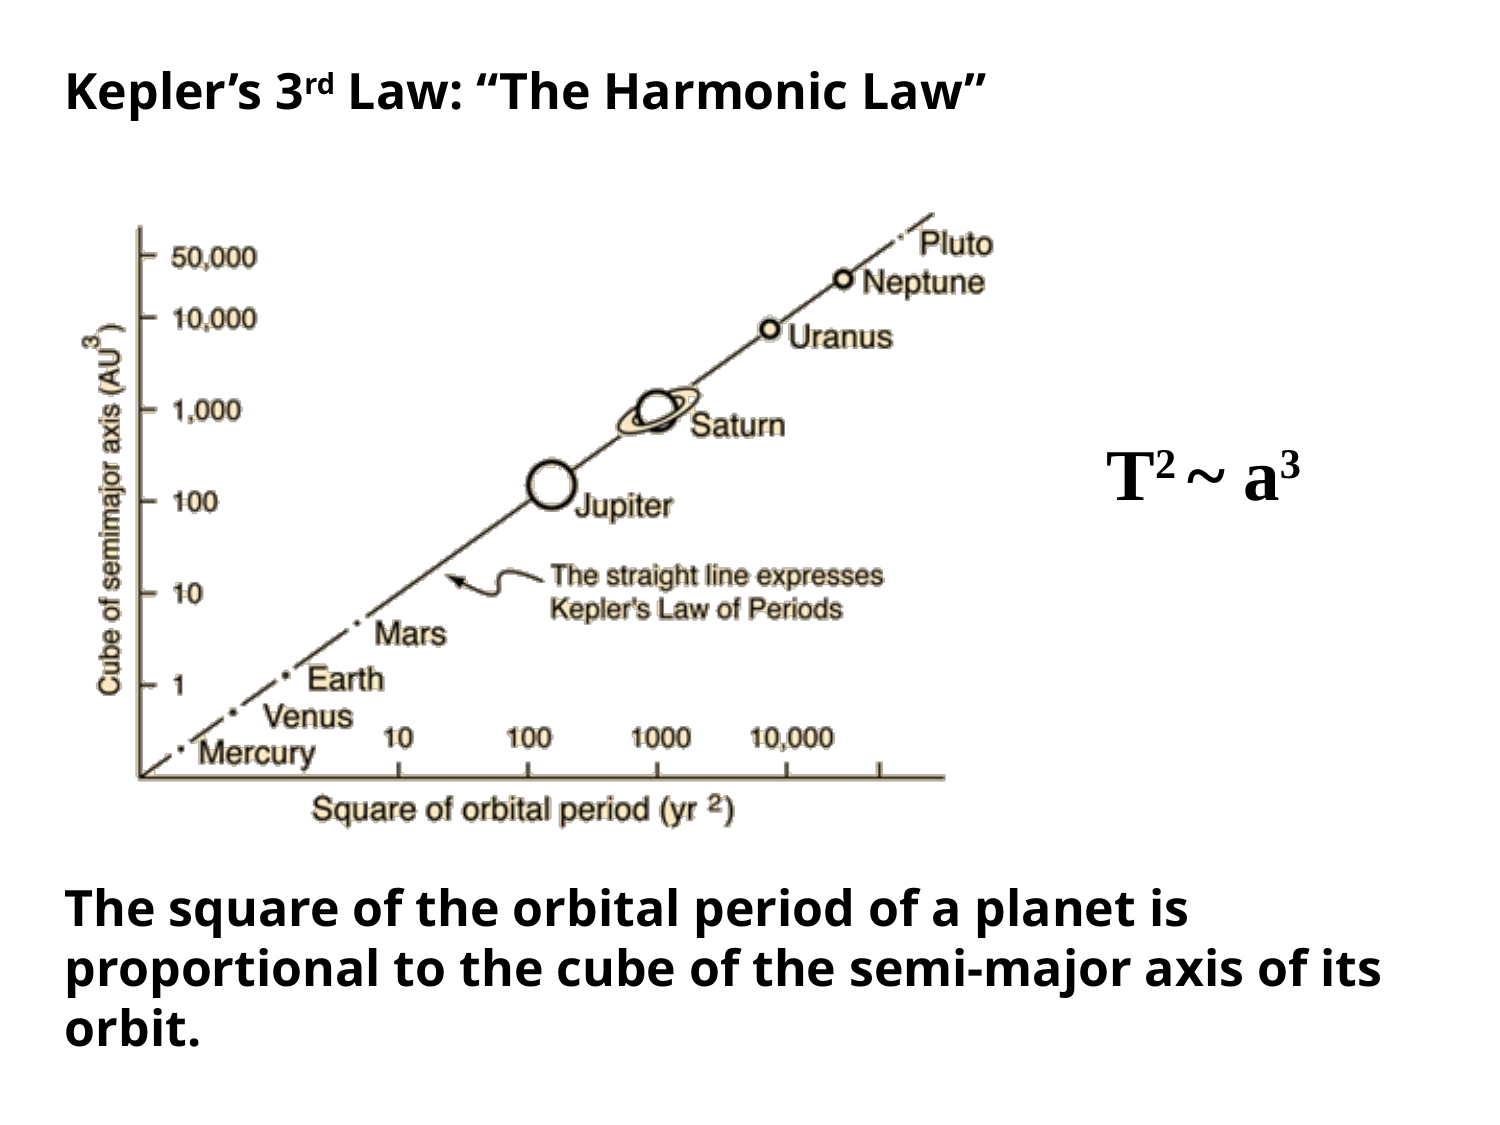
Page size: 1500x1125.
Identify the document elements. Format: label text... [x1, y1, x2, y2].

text_box The square of the orbital period of a planet is proportional to the cube of the semi-major axis of its orbit. [50, 869, 1425, 1065]
text_box T2 ~ a3 [1091, 420, 1500, 523]
picture [72, 205, 1006, 842]
text_box Kepler’s 3rd Law: “The Harmonic Law” [50, 52, 1425, 127]
